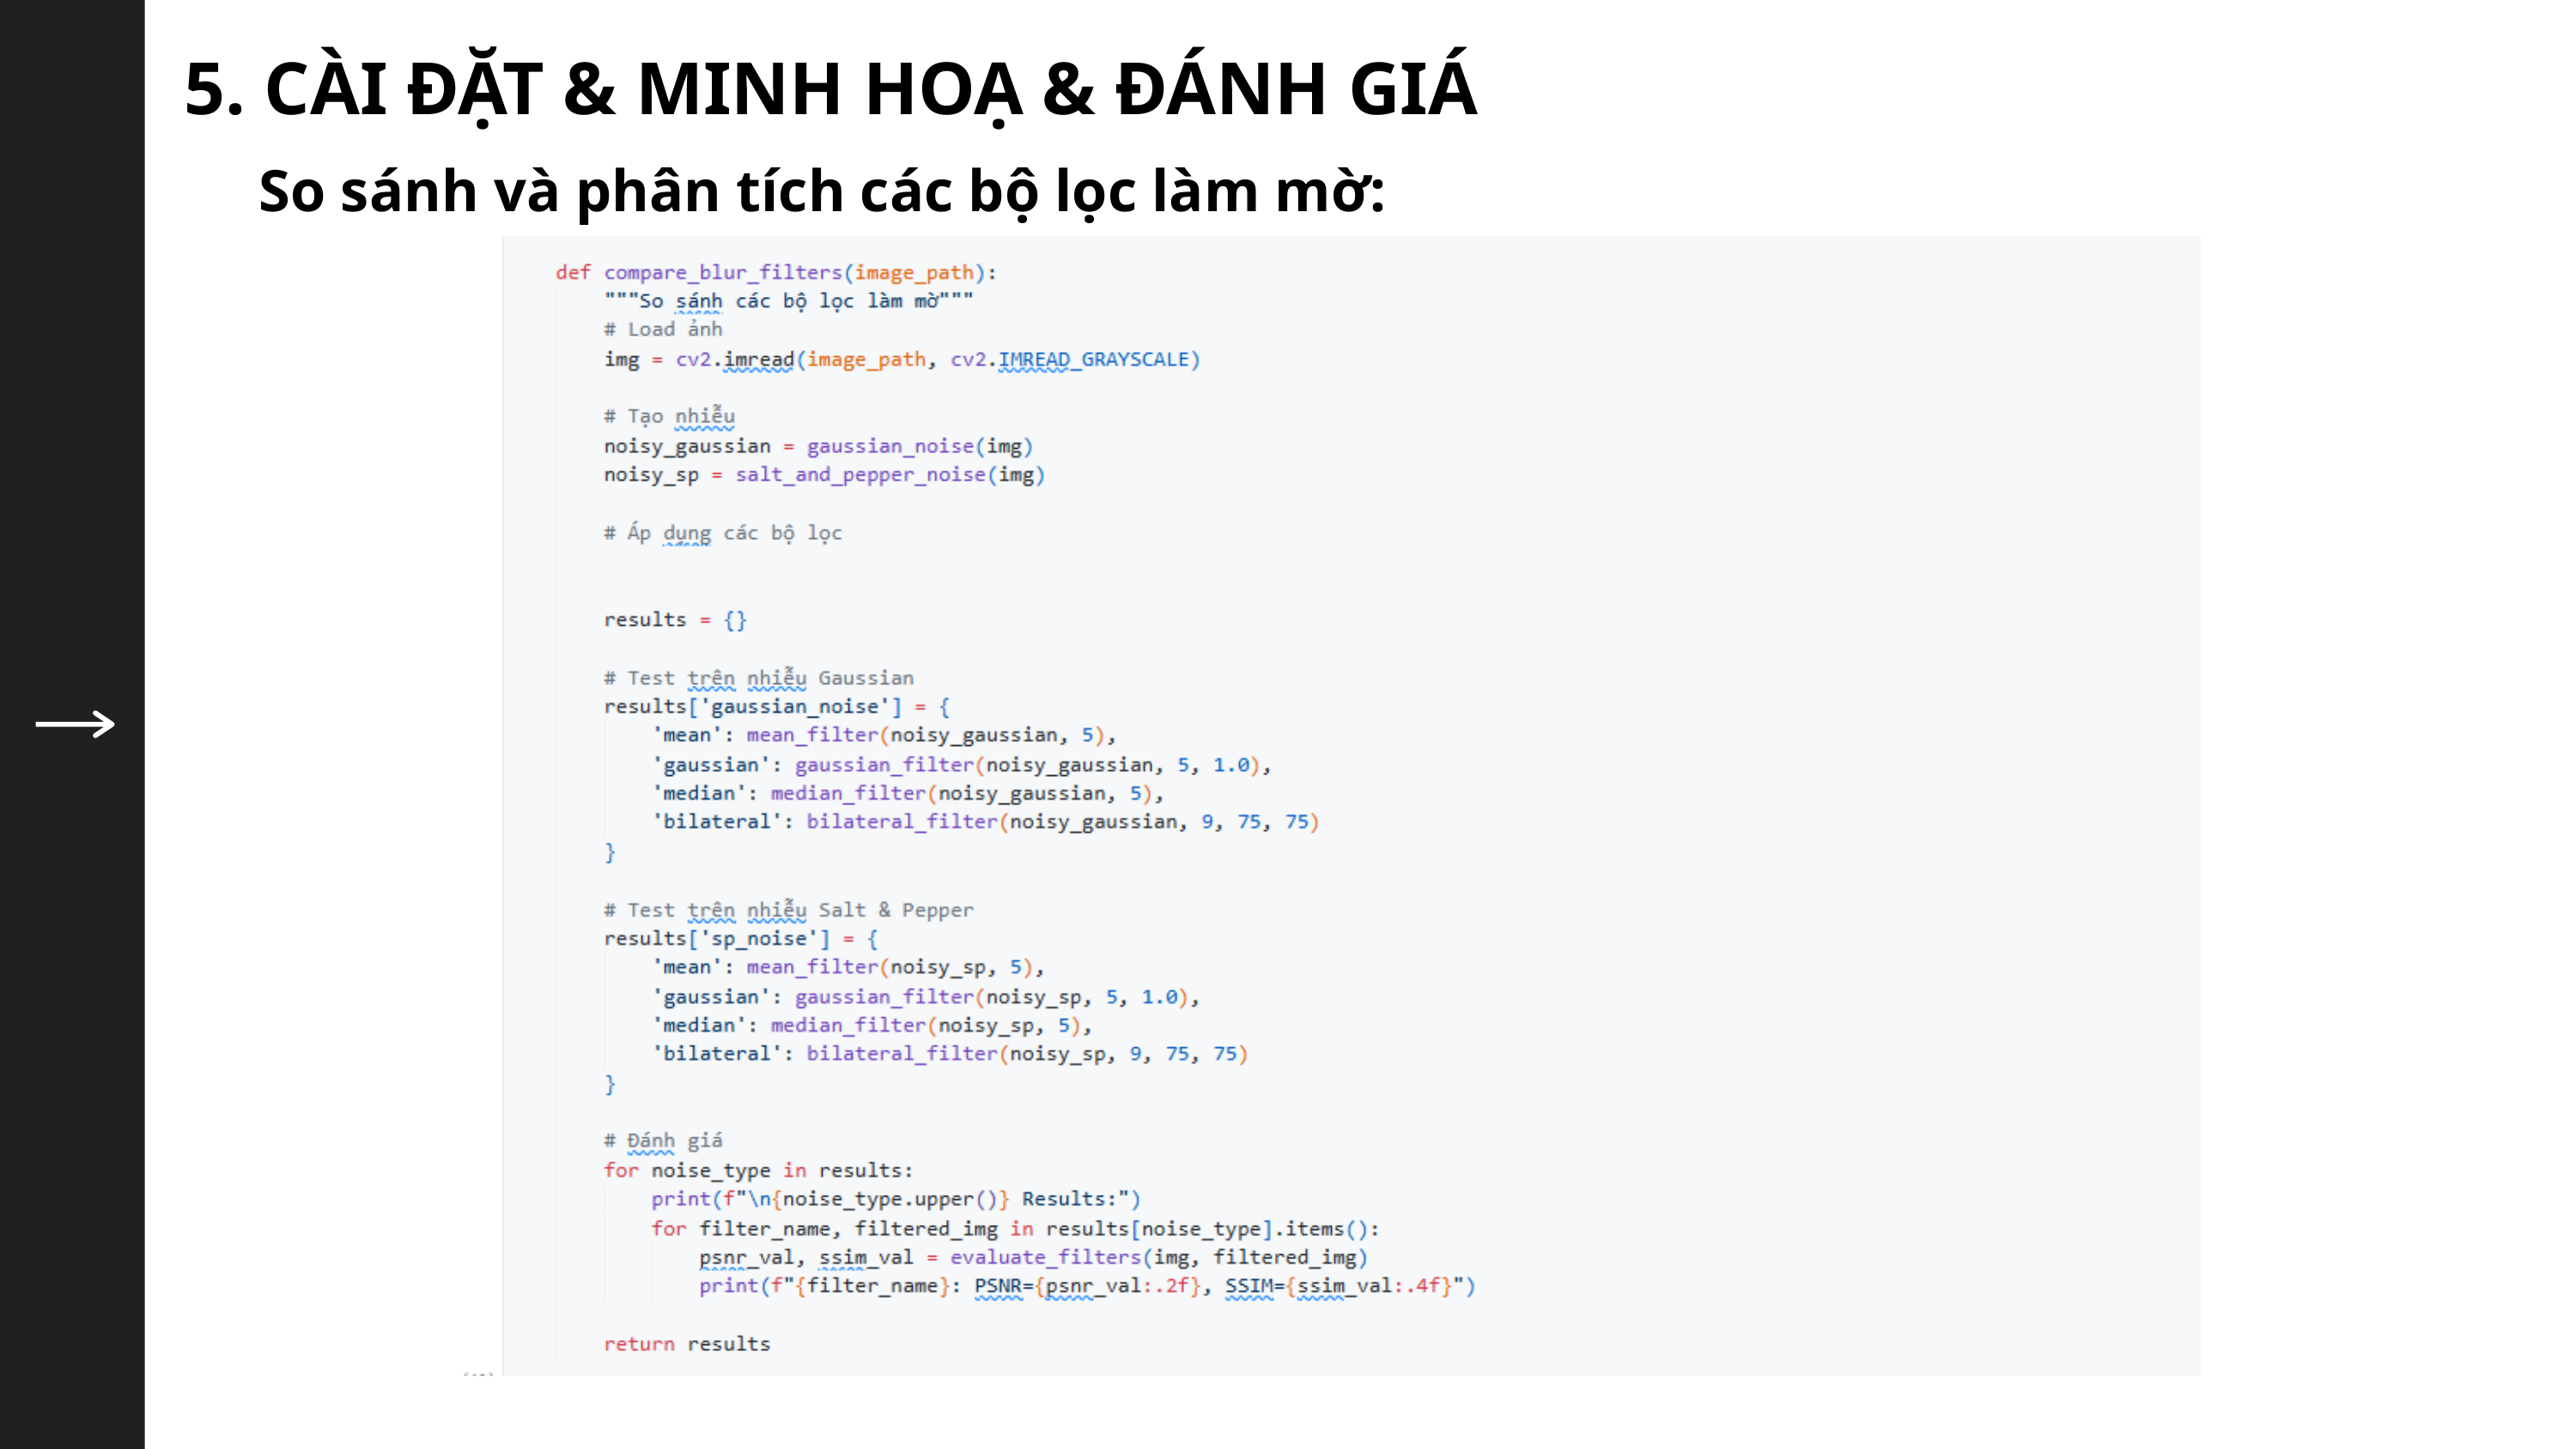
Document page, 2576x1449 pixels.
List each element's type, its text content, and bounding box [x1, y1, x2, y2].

text_box So sánh và phân tích các bộ lọc làm mờ: [258, 142, 1987, 223]
picture [461, 236, 2201, 1377]
text_box [0, 0, 145, 1449]
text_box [35, 710, 115, 739]
text_box 5. CÀI ĐẶT & MINH HOẠ & ĐÁNH GIÁ [184, 42, 1528, 130]
